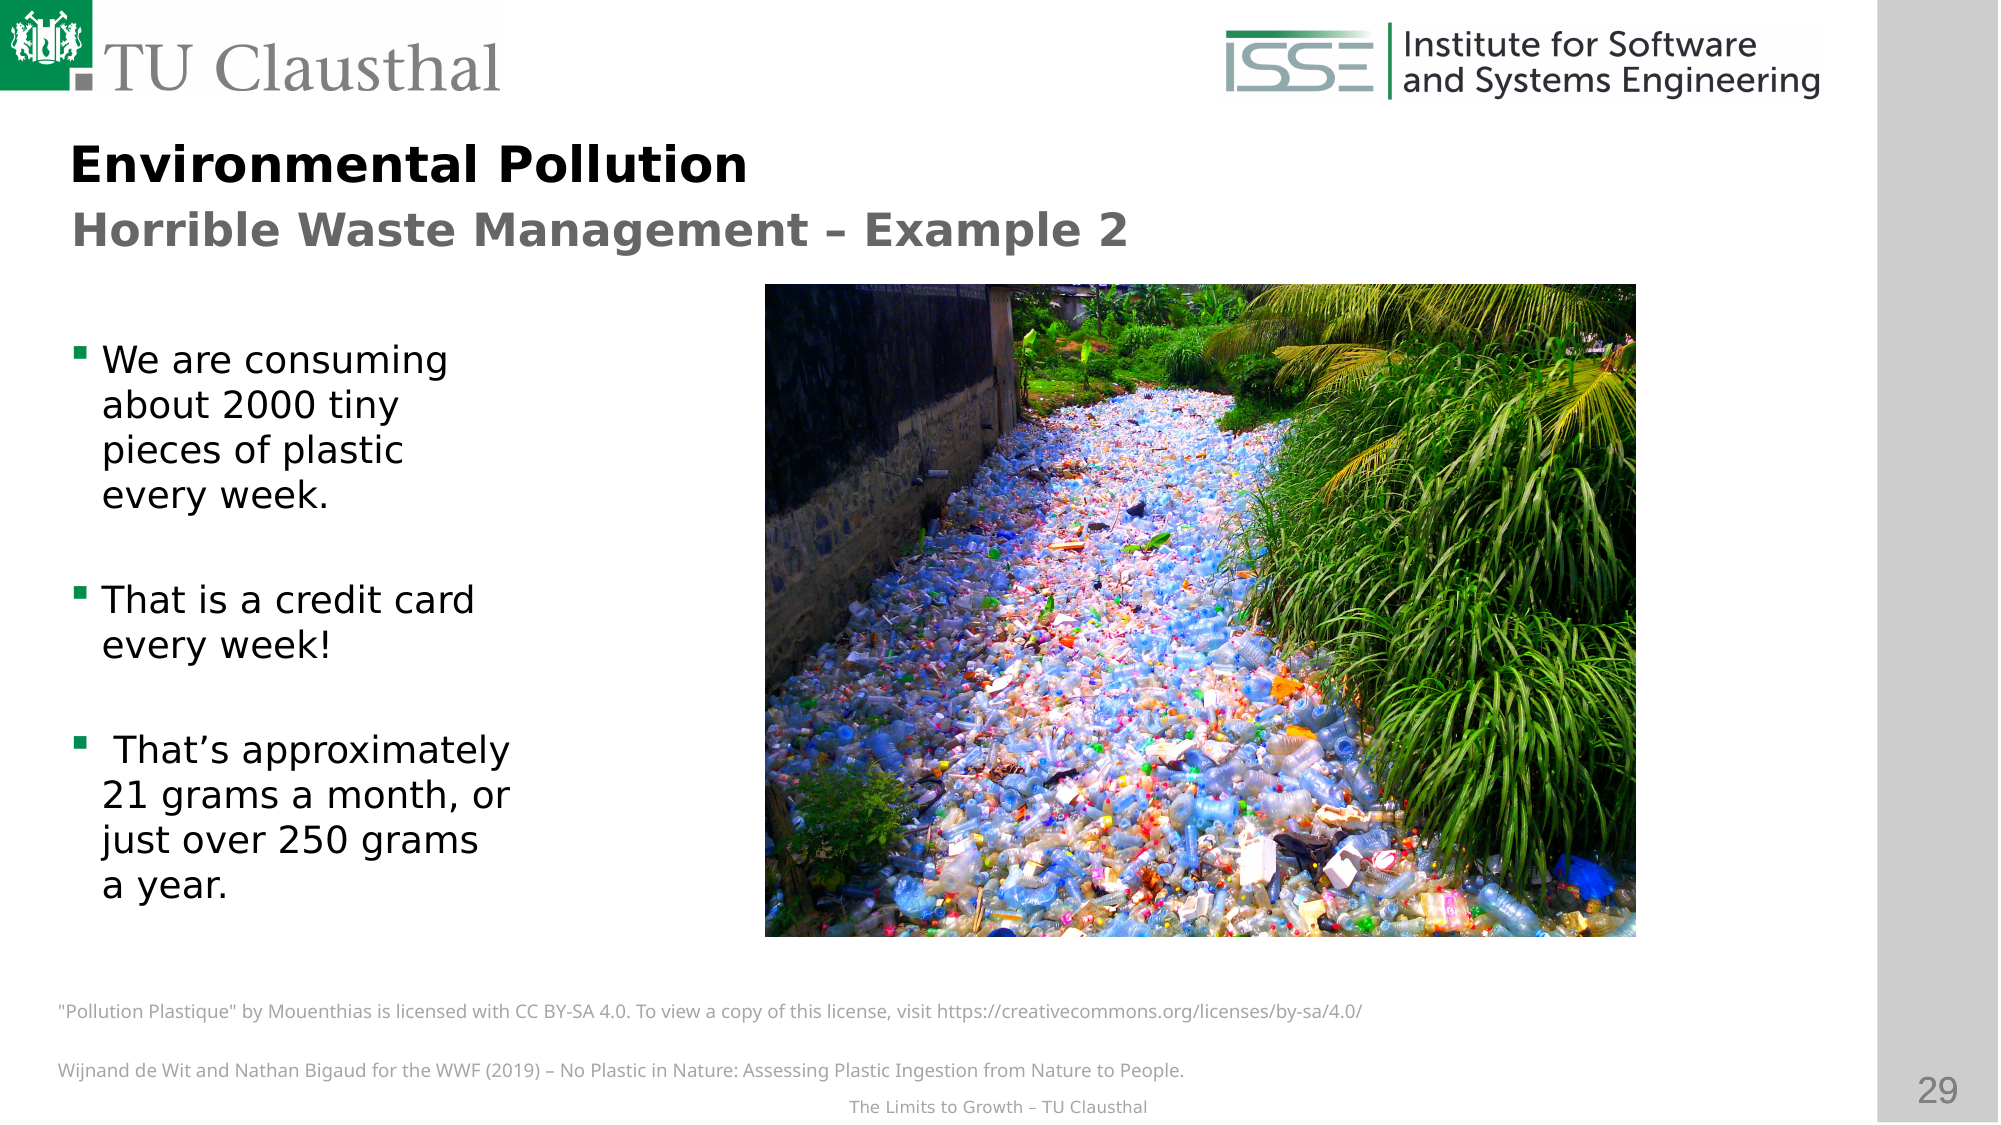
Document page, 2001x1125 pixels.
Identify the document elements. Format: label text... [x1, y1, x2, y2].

text_box "Pollution Plastique" by Mouenthias is licensed with CC BY-SA 4.0. To view a copy of this license, visit https://creativecommons.org/licenses/by-sa/4.0/ [43, 992, 1827, 1030]
text_box Environmental Pollution [55, 125, 1818, 207]
picture [0, 0, 500, 91]
text_box Wijnand de Wit and Nathan Bigaud for the WWF (2019) – No Plastic in Nature: Assessing Plastic Ingestion from Nature to People. [43, 1051, 1259, 1089]
text_box Horrible Waste Management – Example 2 [70, 188, 1769, 269]
text_box We are consuming about 2000 tiny pieces of plastic every week. That is a credit card every week! That’s approximately 21 grams a month, or just over 250 grams a year. [54, 208, 528, 992]
picture [765, 284, 1636, 937]
picture [1218, 22, 1825, 106]
